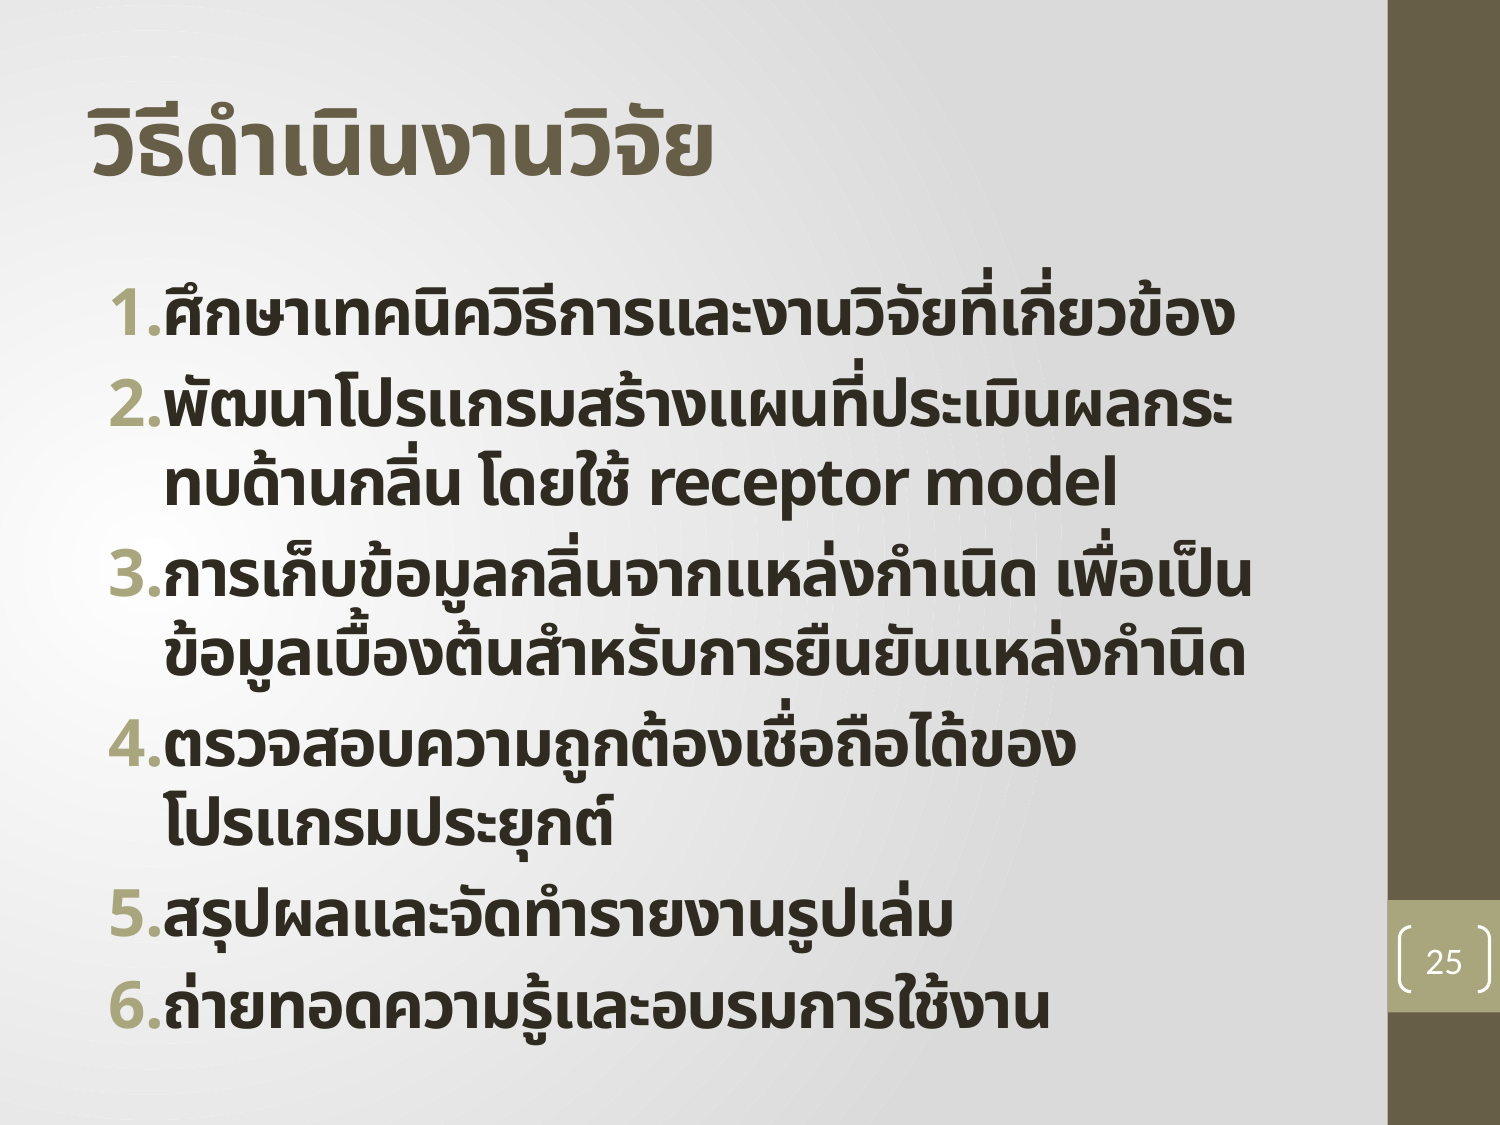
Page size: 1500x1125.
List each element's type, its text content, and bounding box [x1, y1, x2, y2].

slide_number 25 [1397, 925, 1492, 994]
list ศึกษาเทคนิควิธีการและงานวิจัยที่เกี่ยวข้อง พัฒนาโปรแกรมสร้างแผนที่ประเมินผลกระทบด้านกลิ่น โดยใช้ receptor model การเก็บข้อมูลกลิ่นจากแหล่งกำเนิด เพื่อเป็นข้อมูลเบื้องต้นสำหรับการยืนยันแหล่งกำนิด ตรวจสอบความถูกต้องเชื่อถือได้ของโปรแกรมประยุกต์ สรุปผลและจัดทำรายงานรูปเล่ม ถ่ายทอดความรู้และอบรมการใช้งาน [75, 262, 1325, 1050]
title วิธีดำเนินงานวิจัย [75, 45, 1325, 233]
